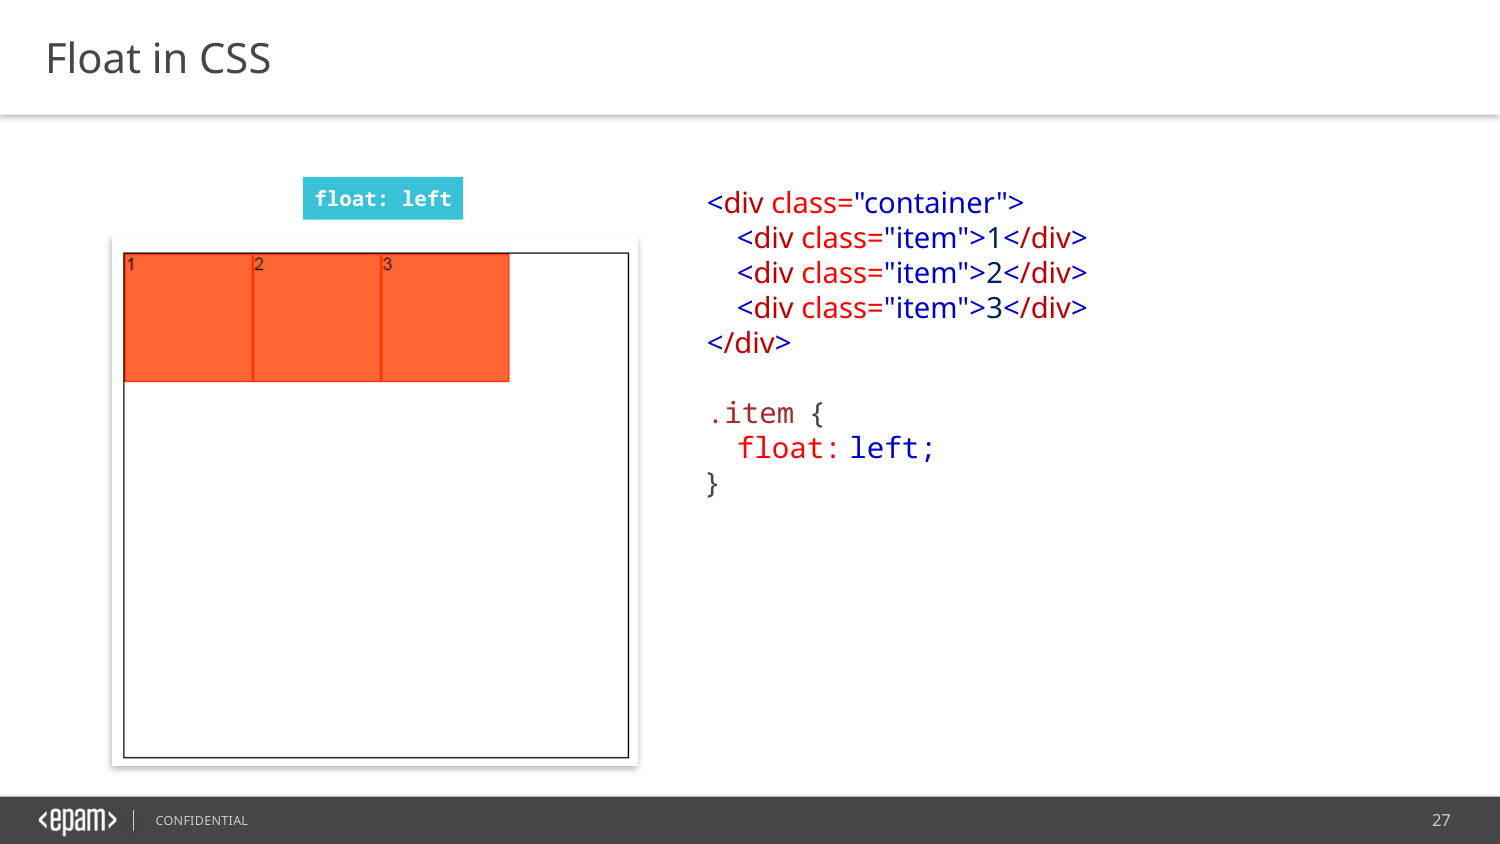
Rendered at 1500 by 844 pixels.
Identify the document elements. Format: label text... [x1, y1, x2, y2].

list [112, 235, 639, 766]
text_box <div class="container"> <div class="item">1</div> <div class="item">2</div> <div class="item">3</div> </div> .item { float: left; } [691, 176, 1399, 507]
picture [38, 808, 117, 837]
list Float in CSS [0, 0, 1500, 115]
text_box float: left [303, 176, 464, 220]
